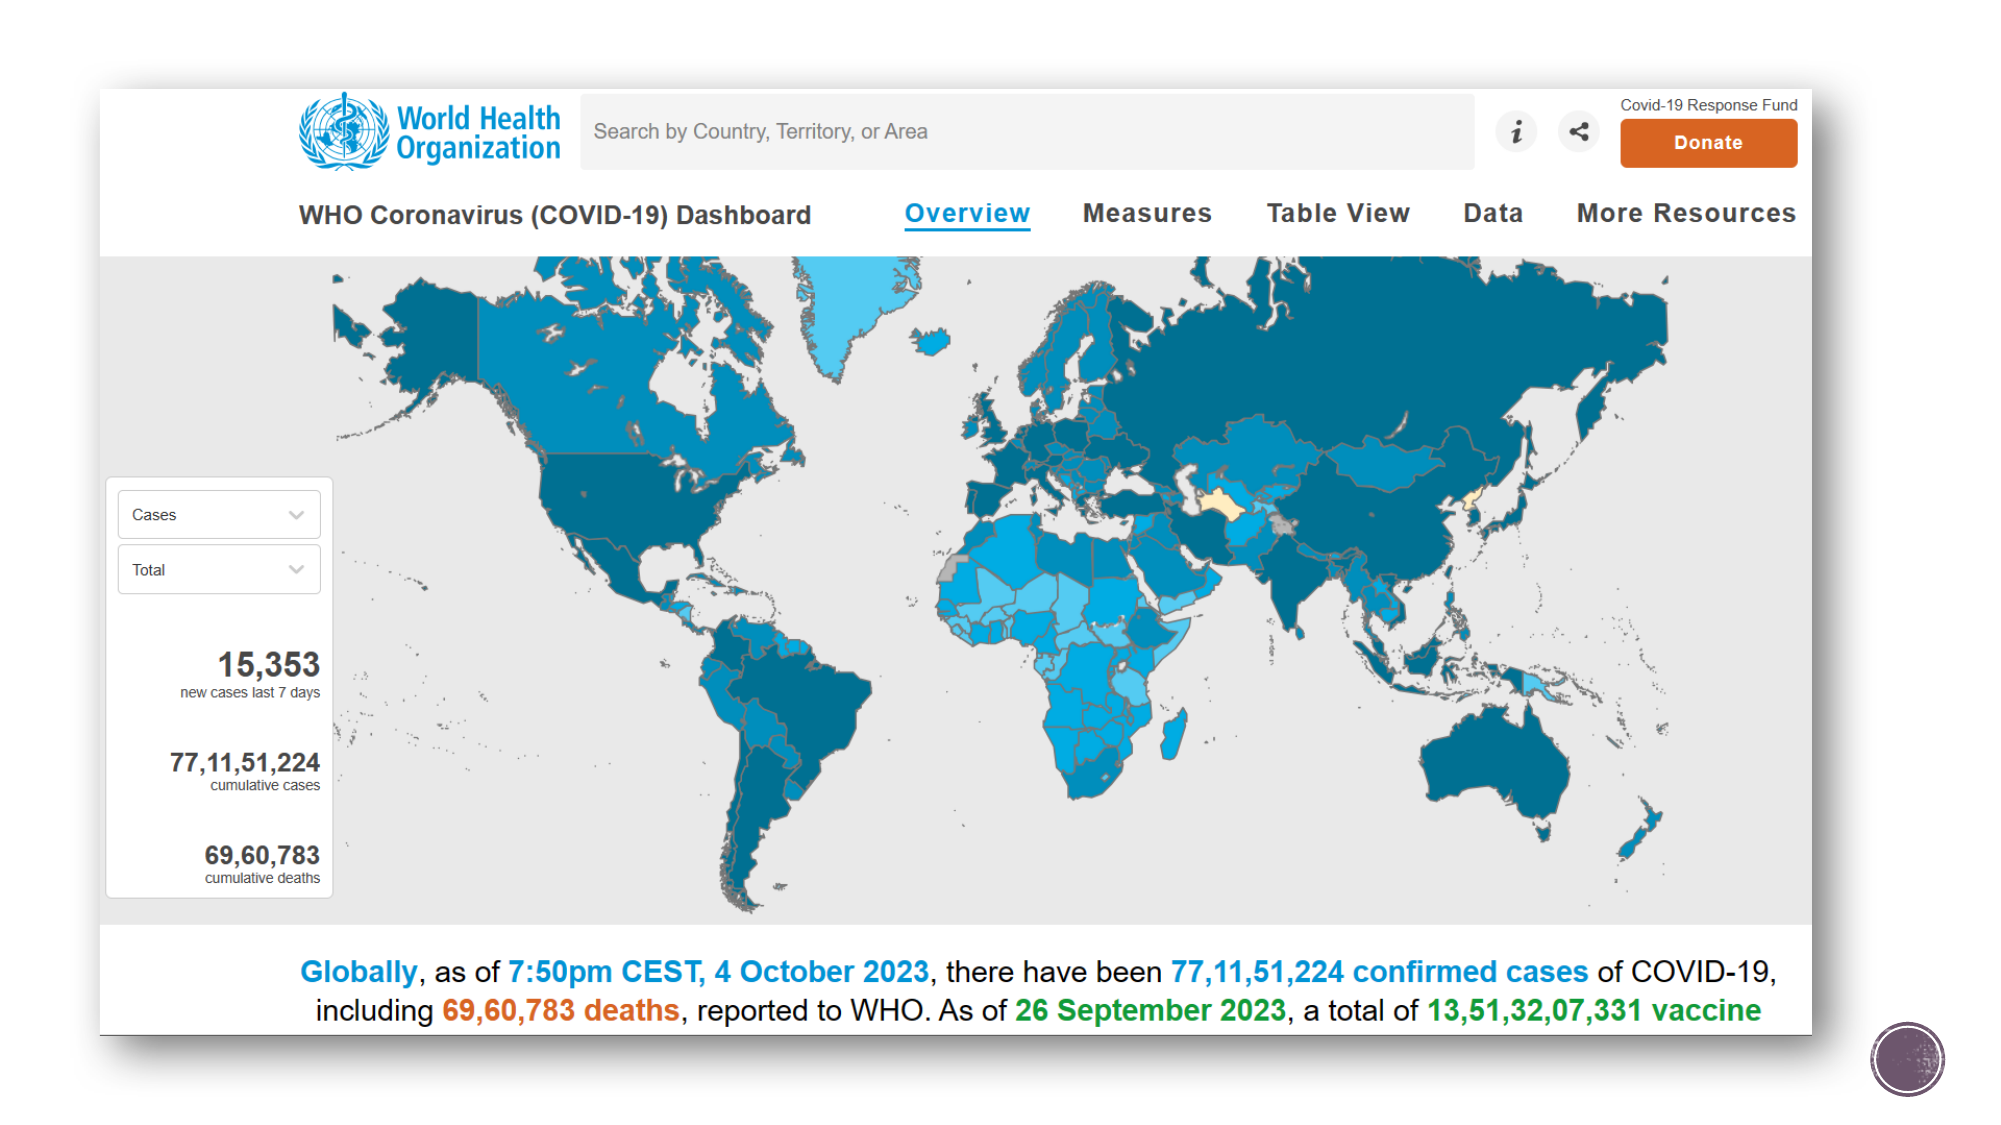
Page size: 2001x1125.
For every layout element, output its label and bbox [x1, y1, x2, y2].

picture [99, 89, 1812, 1036]
